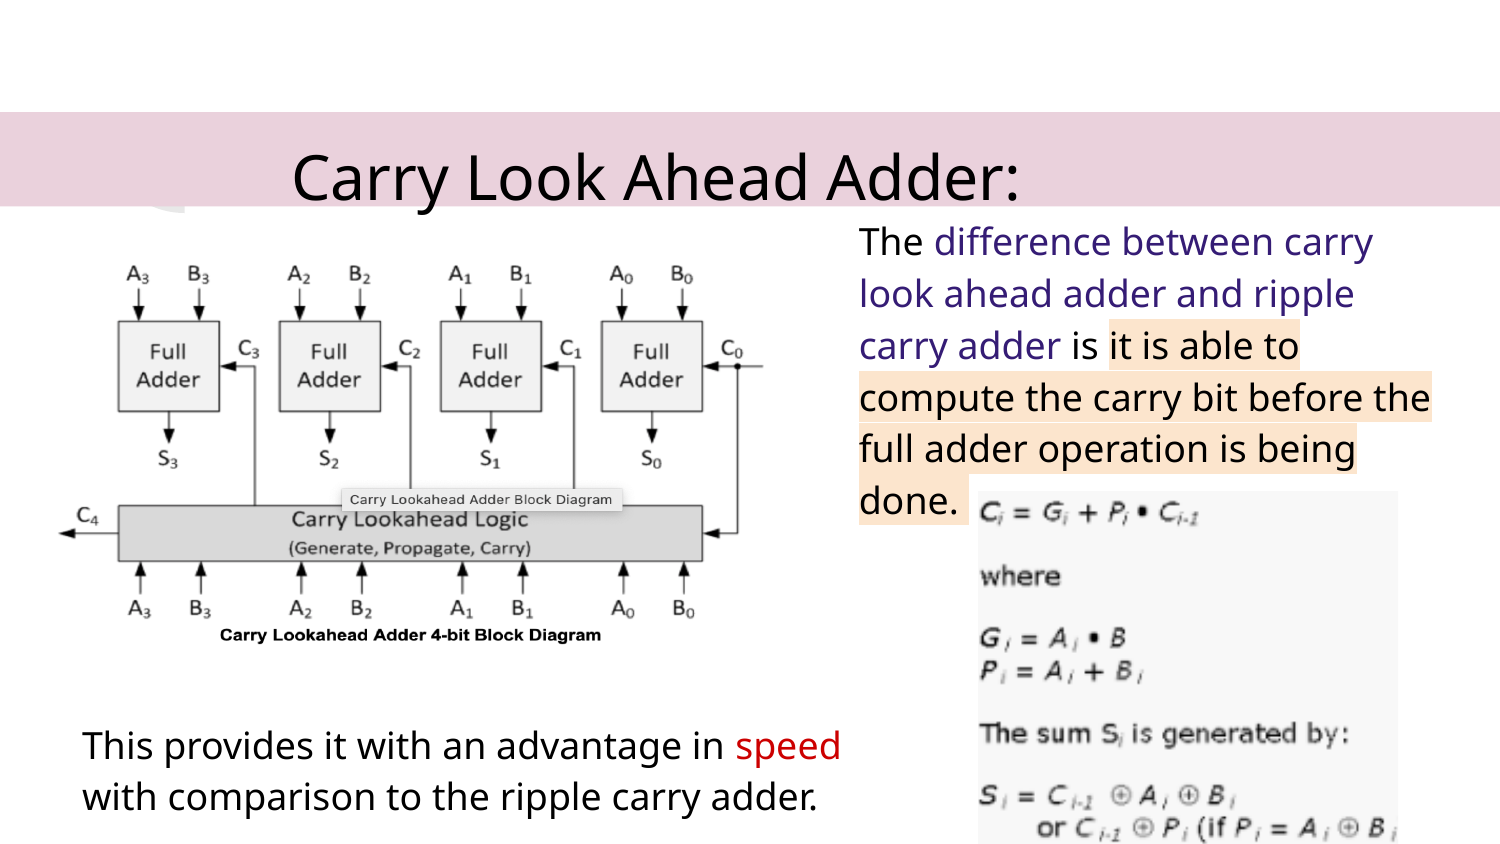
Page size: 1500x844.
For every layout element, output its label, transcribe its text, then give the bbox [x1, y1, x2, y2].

text_box The difference between carry look ahead adder and ripple carry adder is it is able to compute the carry bit before the full adder operation is being done. [843, 196, 1456, 532]
picture [977, 491, 1399, 844]
picture [11, 253, 816, 653]
list This provides it with an advantage in speed with comparison to the ripple carry adder. [67, 699, 861, 826]
title Carry Look Ahead Adder: [0, 112, 1500, 207]
